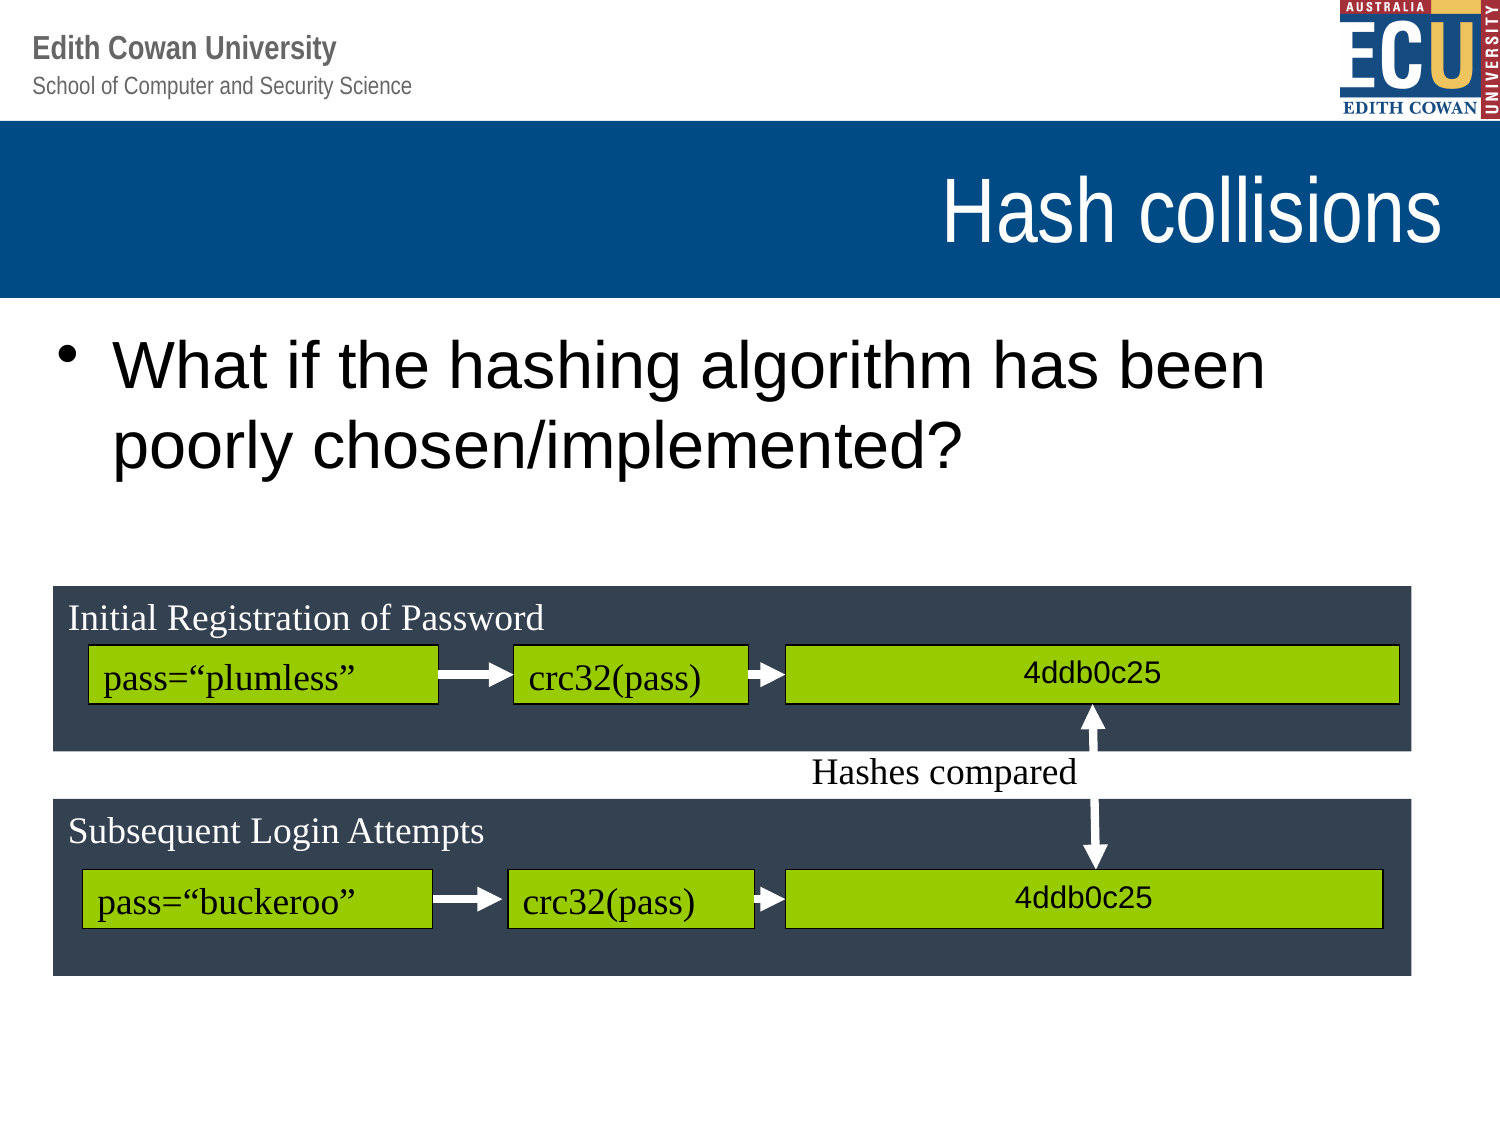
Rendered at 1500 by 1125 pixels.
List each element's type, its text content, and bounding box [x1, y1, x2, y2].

text_box Hashes compared [785, 739, 1087, 799]
picture [1340, 0, 1500, 119]
text_box crc32(pass) [507, 869, 755, 929]
title Hash collisions [40, 123, 1460, 289]
list What if the hashing algorithm has been poorly chosen/implemented? [40, 314, 1460, 492]
text_box crc32(pass) [513, 645, 749, 705]
text_box pass=“buckeroo” [82, 869, 433, 929]
text_box 4ddb0c25 [785, 869, 1383, 929]
text_box 4ddb0c25 [785, 645, 1400, 705]
text_box Subsequent Login Attempts [53, 798, 1412, 976]
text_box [1092, 703, 1097, 870]
text_box Initial Registration of Password [53, 586, 1412, 752]
text_box pass=“plumless” [88, 645, 439, 705]
